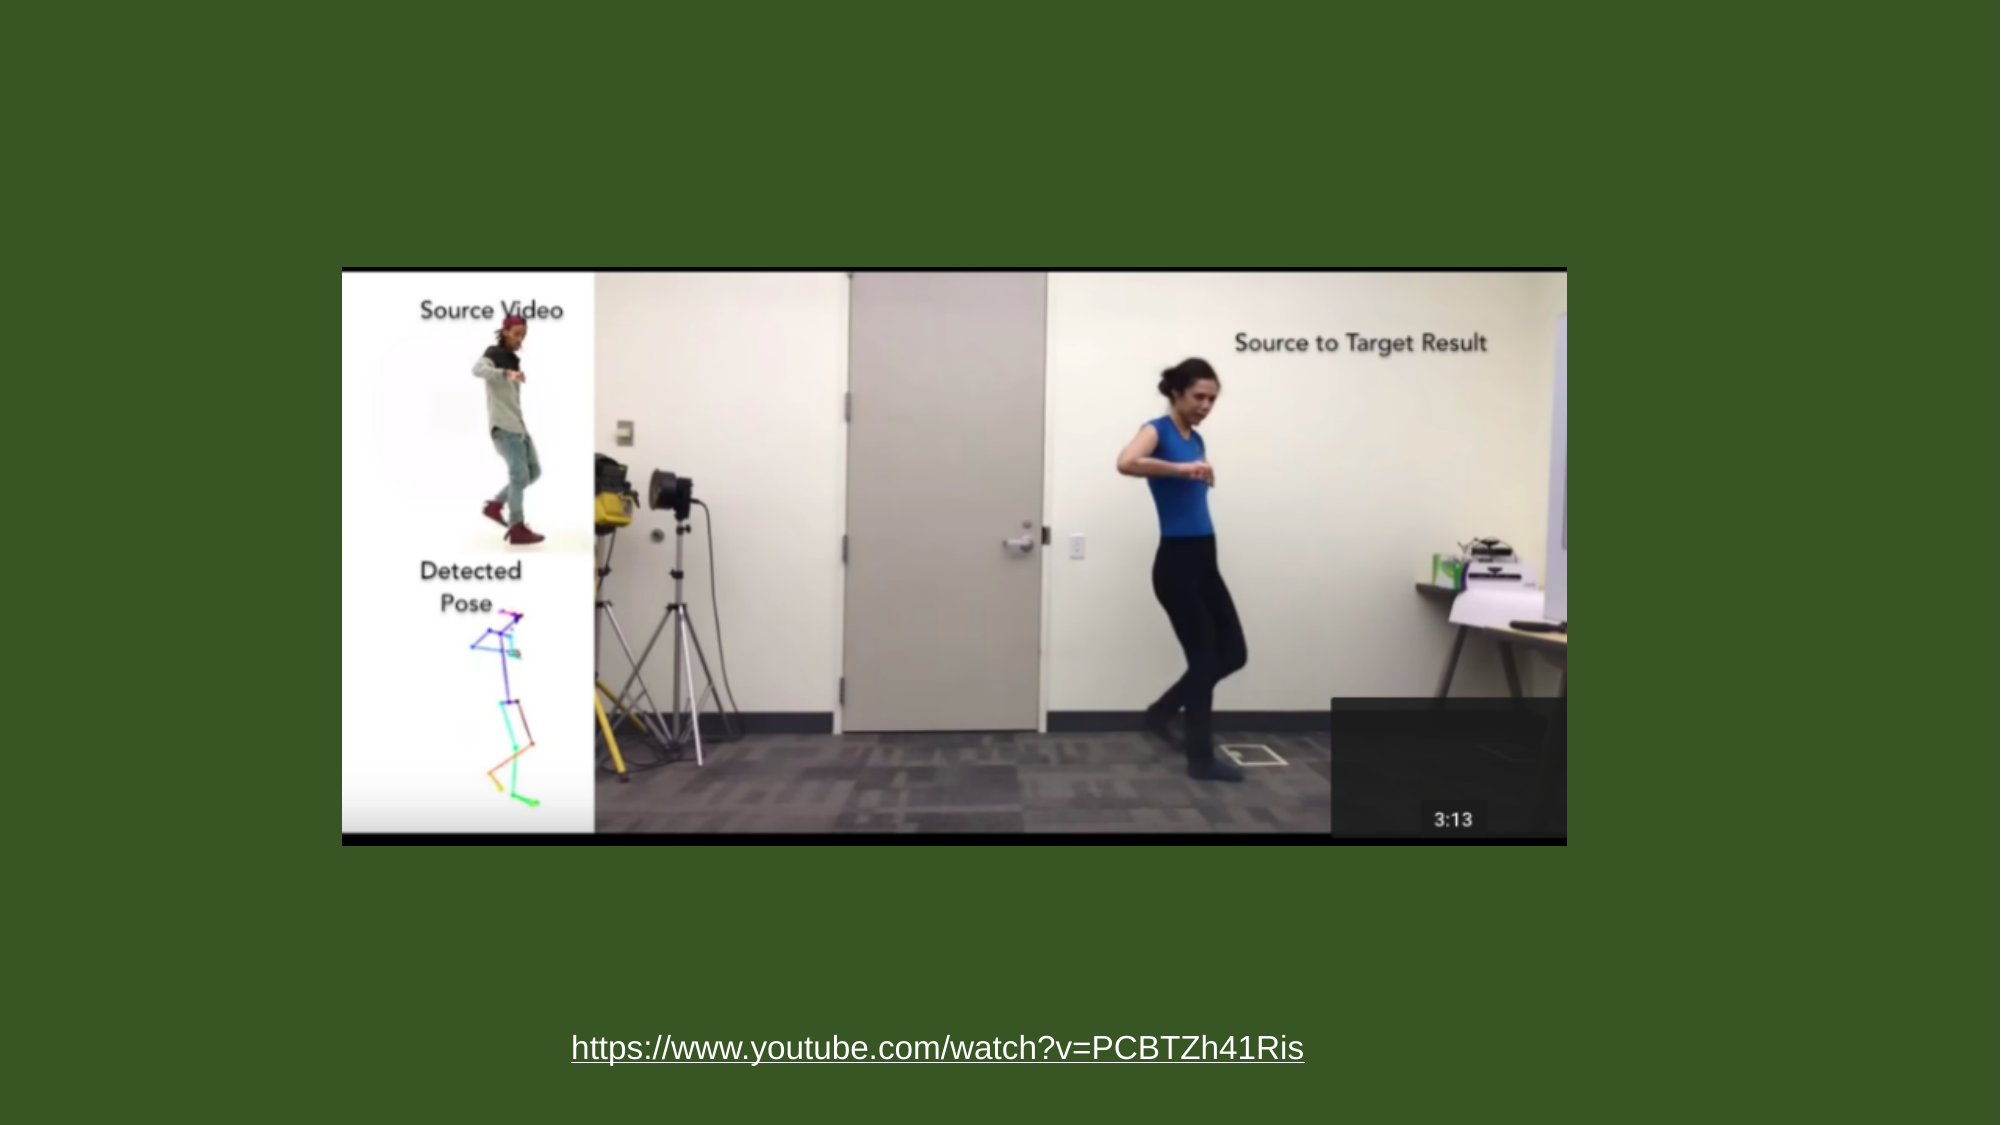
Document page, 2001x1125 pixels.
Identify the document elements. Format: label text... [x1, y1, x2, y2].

text_box https://www.youtube.com/watch?v=PCBTZh41Ris [280, 1018, 1596, 1074]
picture [342, 267, 1567, 846]
